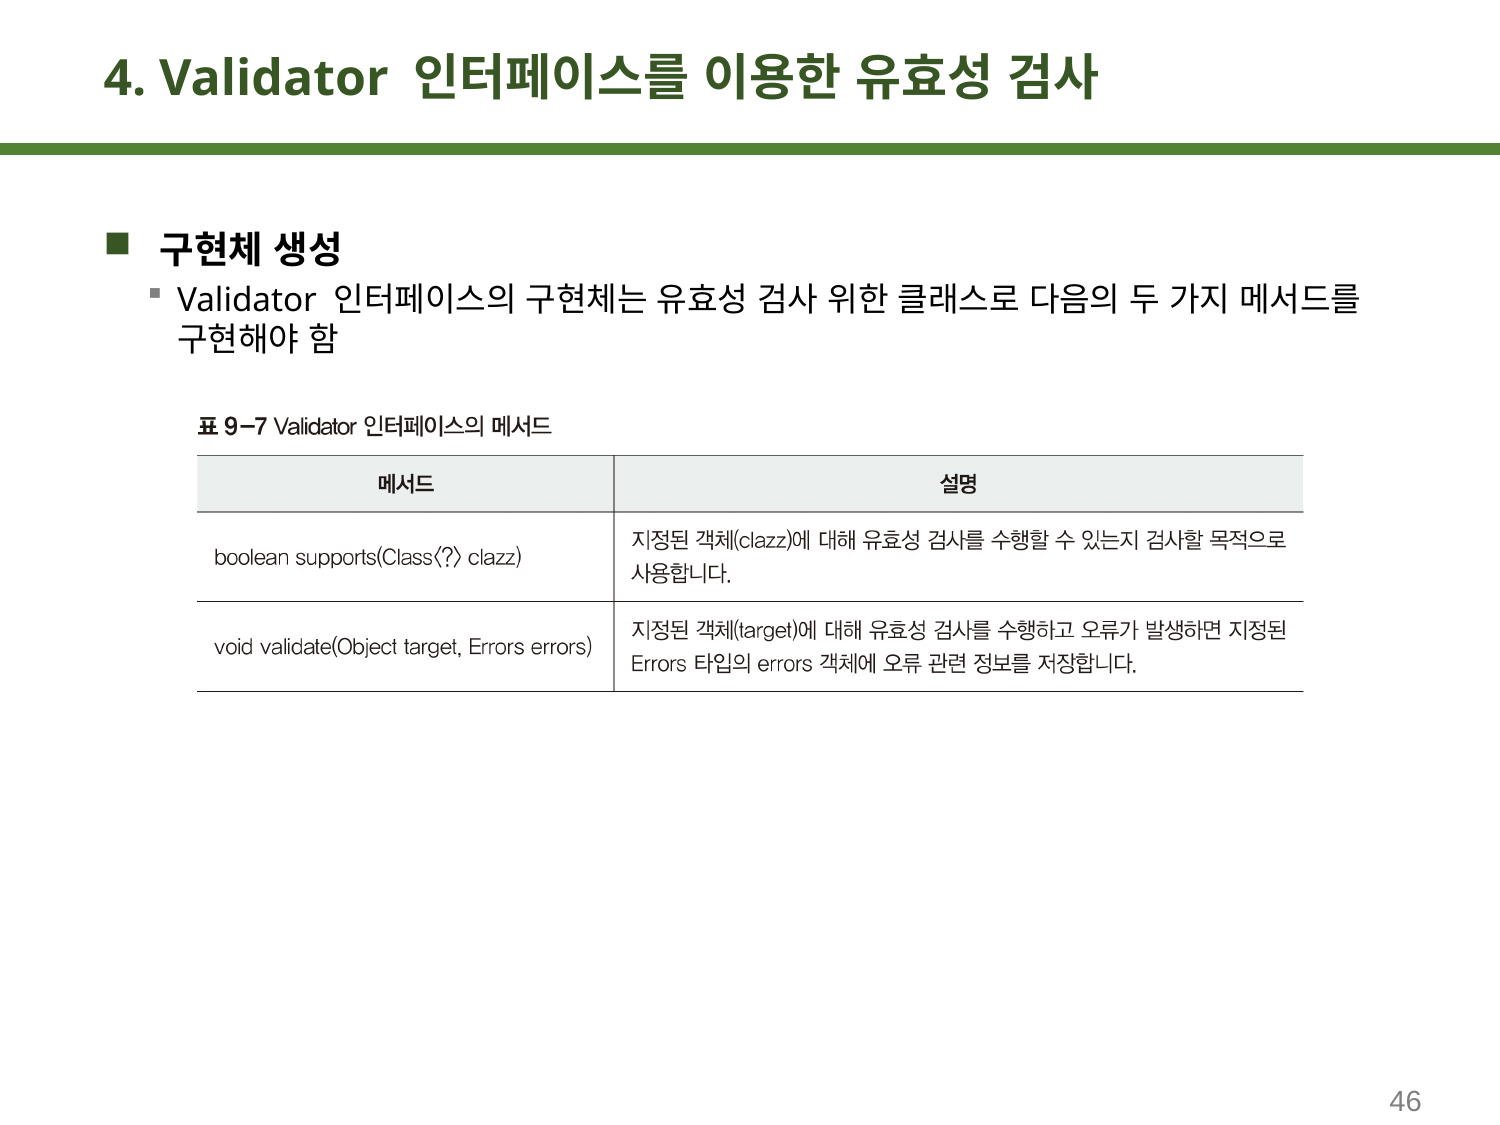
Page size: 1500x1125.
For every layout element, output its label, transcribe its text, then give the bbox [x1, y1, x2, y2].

title 4. Validator 인터페이스를 이용한 유효성 검사 [88, 30, 1447, 121]
picture [193, 410, 1307, 697]
list 구현체 생성 Validator 인터페이스의 구현체는 유효성 검사 위한 클래스로 다음의 두 가지 메서드를 구현해야 함 [88, 196, 1423, 1083]
